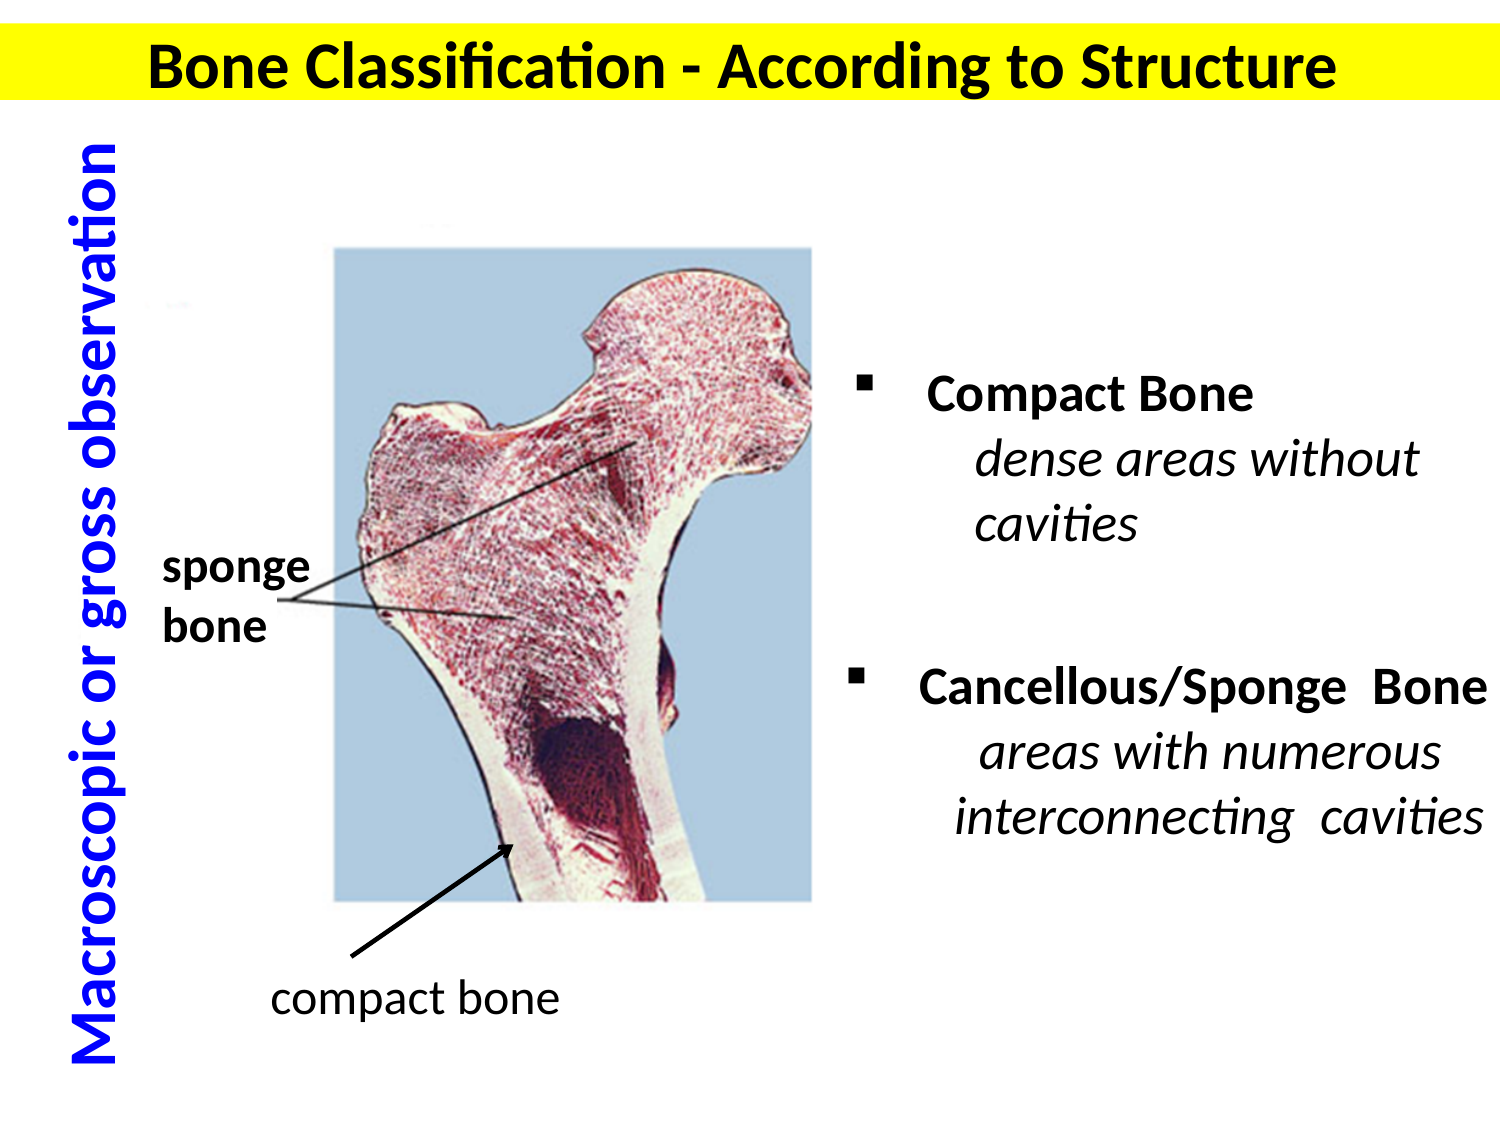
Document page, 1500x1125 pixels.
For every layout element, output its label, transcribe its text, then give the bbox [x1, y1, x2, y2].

text_box Cancellous/Sponge Bone areas with numerous interconnecting cavities [831, 643, 1500, 853]
text_box Compact Bone dense areas without cavities [837, 349, 1500, 560]
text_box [62, 224, 827, 1033]
text_box Bone Classification - According to Structure [0, 23, 1500, 100]
text_box Macroscopic or gross observation [41, 111, 137, 1084]
